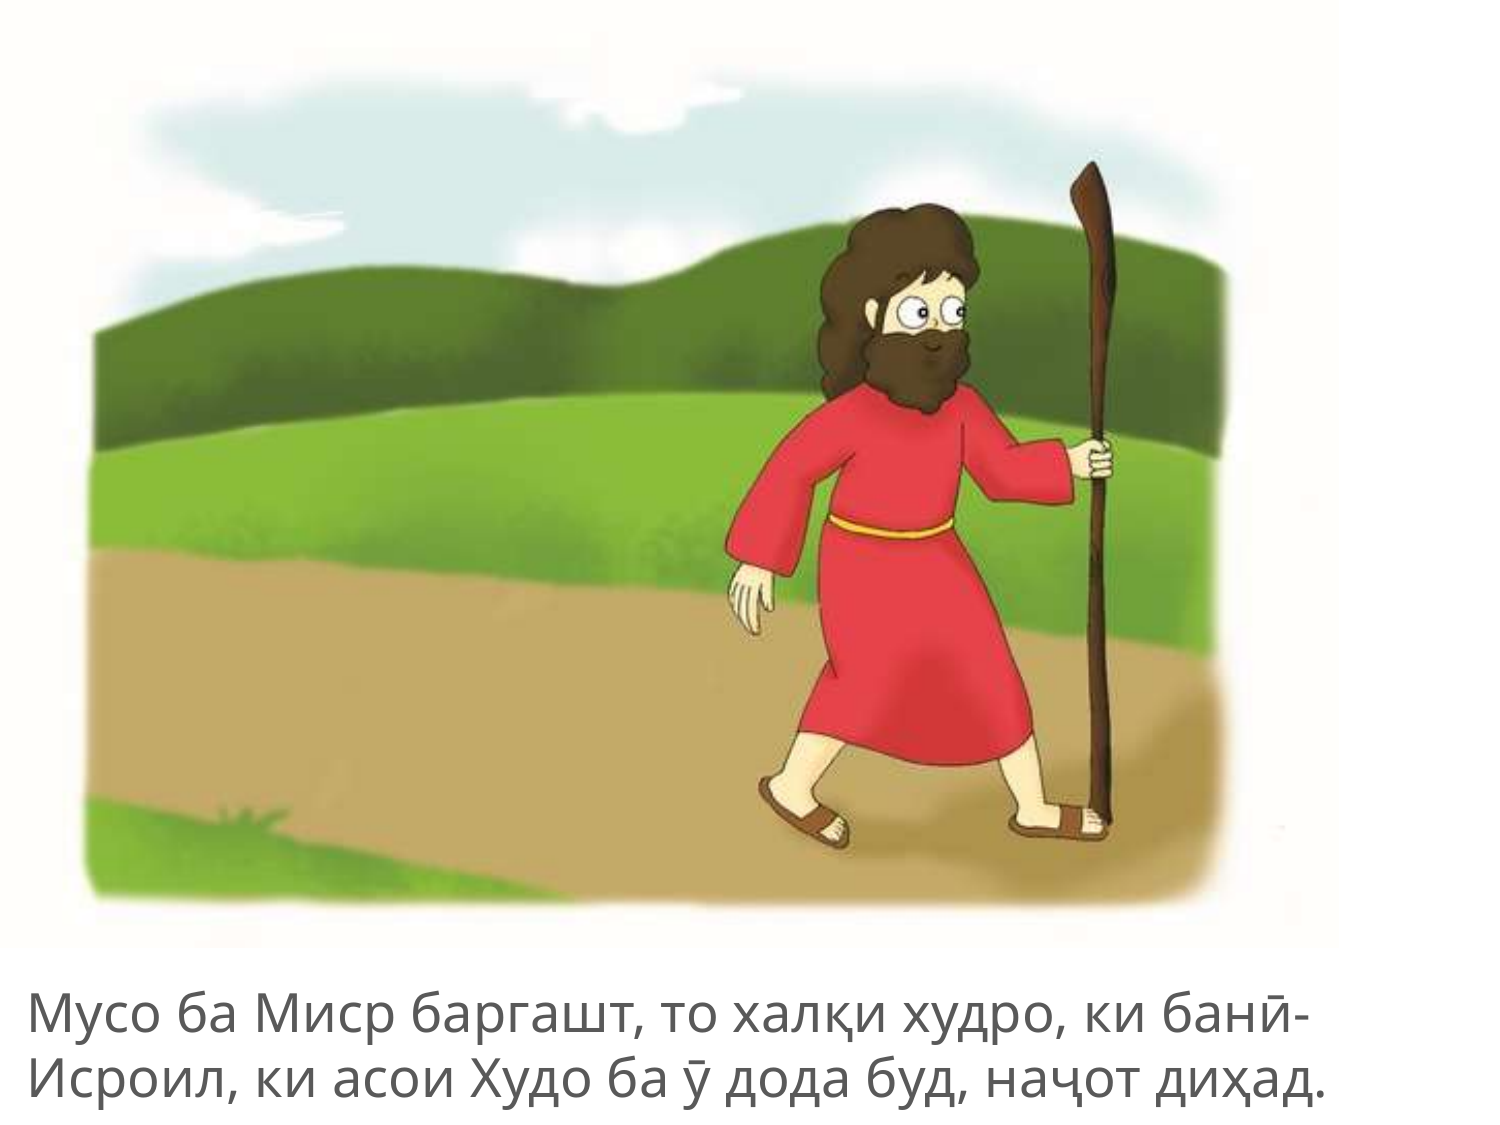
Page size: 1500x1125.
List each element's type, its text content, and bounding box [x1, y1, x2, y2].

text_box Мусо ба Миср баргашт, то халқи худро, ки банӣ-Исроил, ки асои Худо ба ӯ дода буд, наҷот диҳад. [11, 971, 1498, 1116]
picture [0, 0, 1339, 948]
